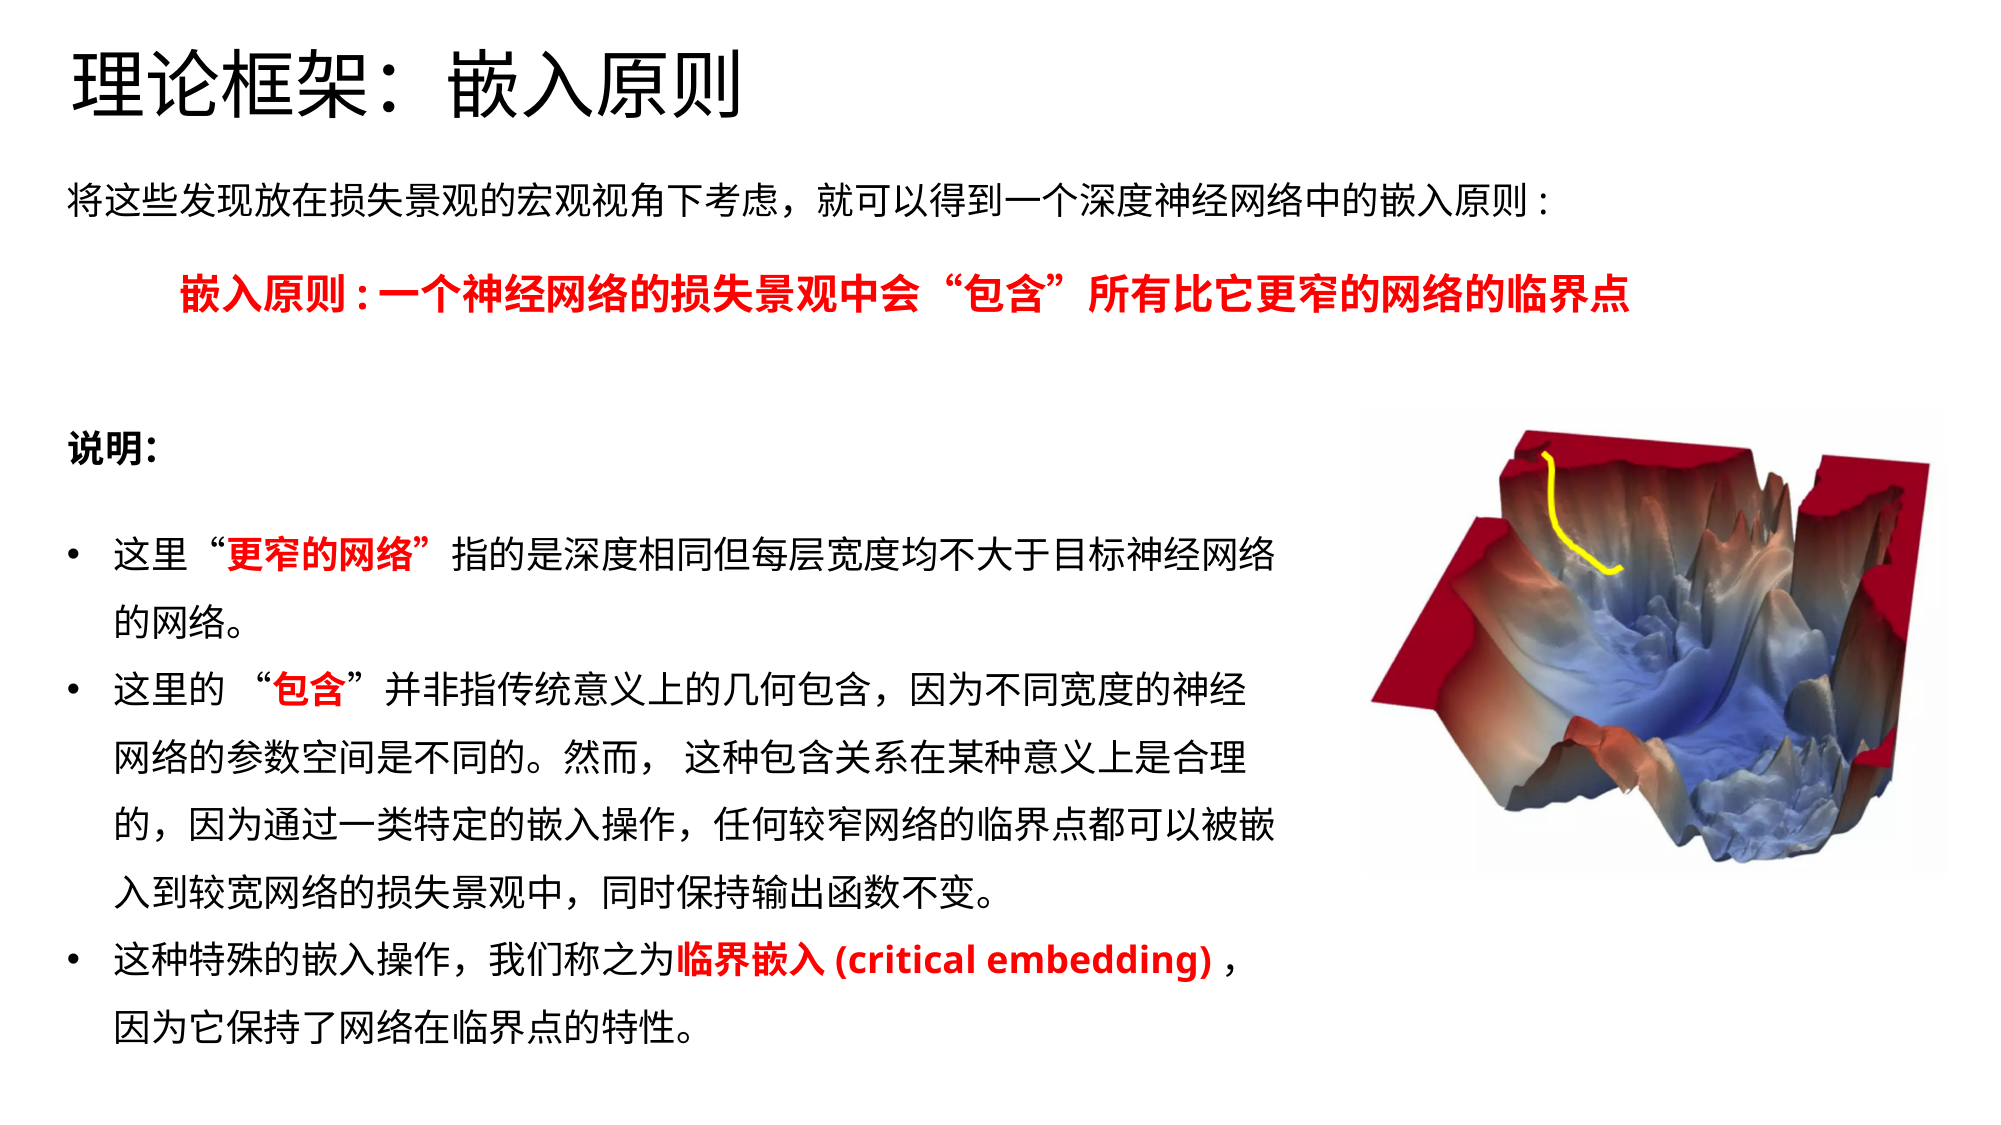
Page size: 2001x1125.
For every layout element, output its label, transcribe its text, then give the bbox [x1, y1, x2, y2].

text_box 将这些发现放在损失景观的宏观视角下考虑，就可以得到一个深度神经网络中的嵌入原则: [52, 158, 1948, 230]
text_box 理论框架：嵌入原则 [55, 30, 761, 136]
picture [1362, 408, 1948, 878]
text_box 说明： [52, 406, 196, 478]
text_box 嵌入原则:一个神经网络的损失景观中会“包含”所有比它更窄的网络的临界点 [165, 247, 1656, 325]
text_box 这里“更窄的网络”指的是深度相同但每层宽度均不大于目标神经网络的网络。 这里的 “包含”并非指传统意义上的几何包含，因为不同宽度的神经网络的参数空间是不同的。然而， 这种包含关系在某种意义上是合理的，因为通过一类特定的嵌入操作，任何较窄网络的临界点都可以被嵌入到较宽网络的损失景观中，同时保持输出函数不变。 这种特殊的嵌入操作，我们称之为临界嵌入(critical embedding)，因为它保持了网络在临界点的特性。 [52, 501, 1296, 1057]
